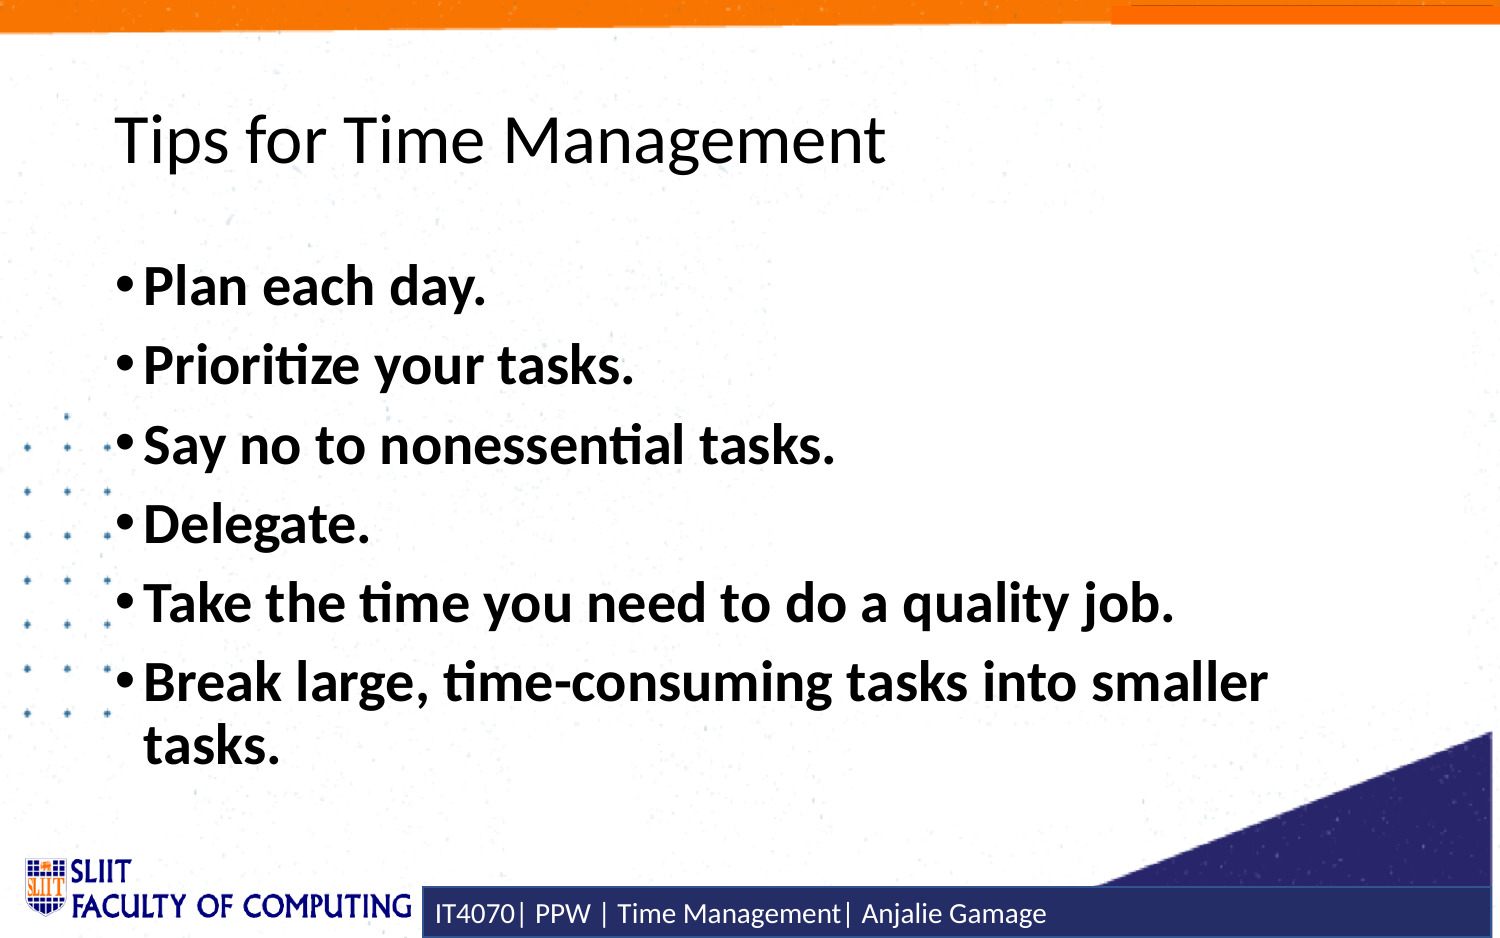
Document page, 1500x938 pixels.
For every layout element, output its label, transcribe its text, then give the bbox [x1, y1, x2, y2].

picture [0, 0, 1500, 938]
list Plan each day. Prioritize your tasks. Say no to nonessential tasks. Delegate. Take the time you need to do a quality job. Break large, time-consuming tasks into smaller tasks. [103, 249, 1397, 845]
title Tips for Time Management [103, 49, 1397, 232]
